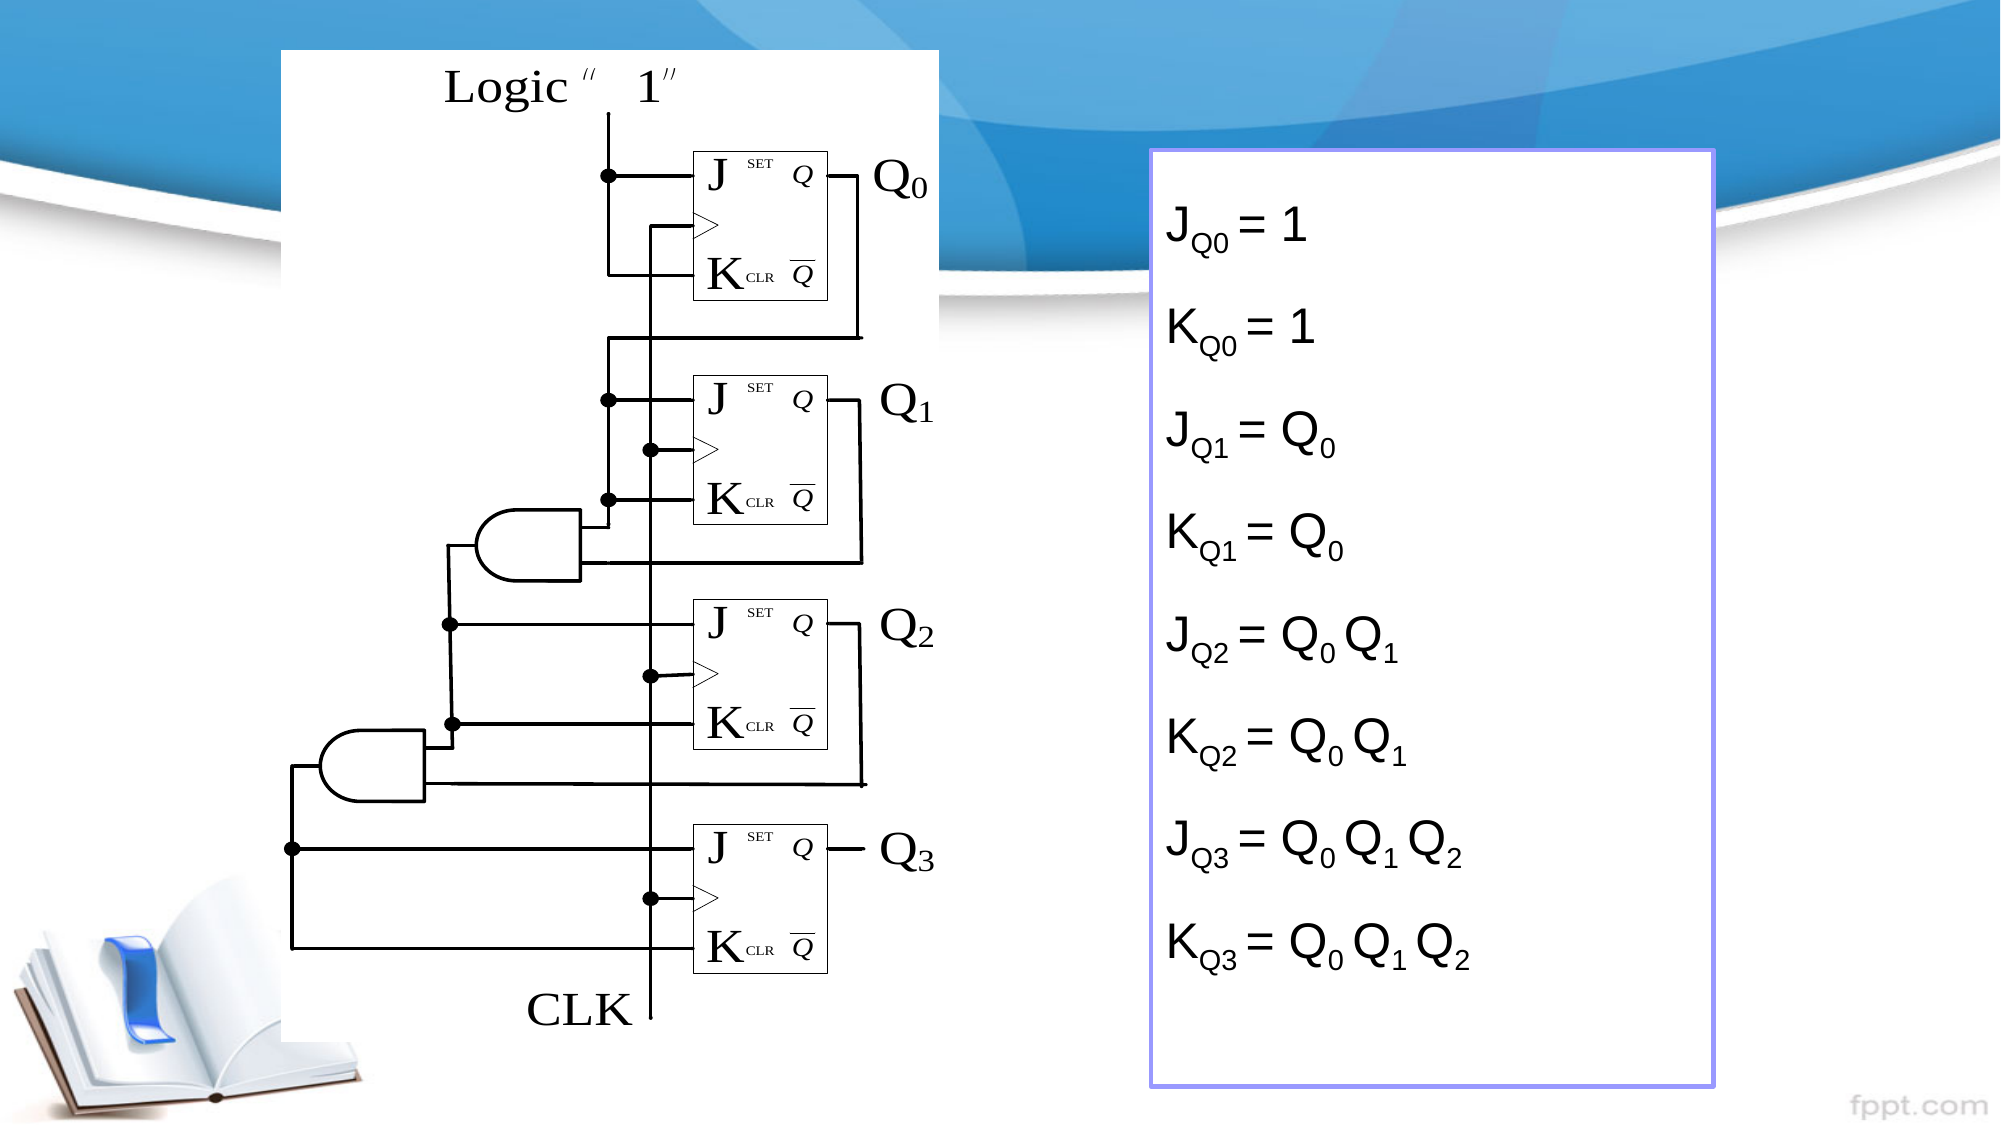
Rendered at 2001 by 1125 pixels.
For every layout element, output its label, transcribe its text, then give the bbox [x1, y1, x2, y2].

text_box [280, 49, 939, 1043]
text_box JQ0 = 1 KQ0 = 1 JQ1 = Q0 KQ1 = Q0 JQ2 = Q0 Q1 KQ2 = Q0 Q1 JQ3 = Q0 Q1 Q2 KQ3 = Q0 Q1 Q2 [1150, 149, 1714, 1087]
picture [0, 0, 2001, 1125]
